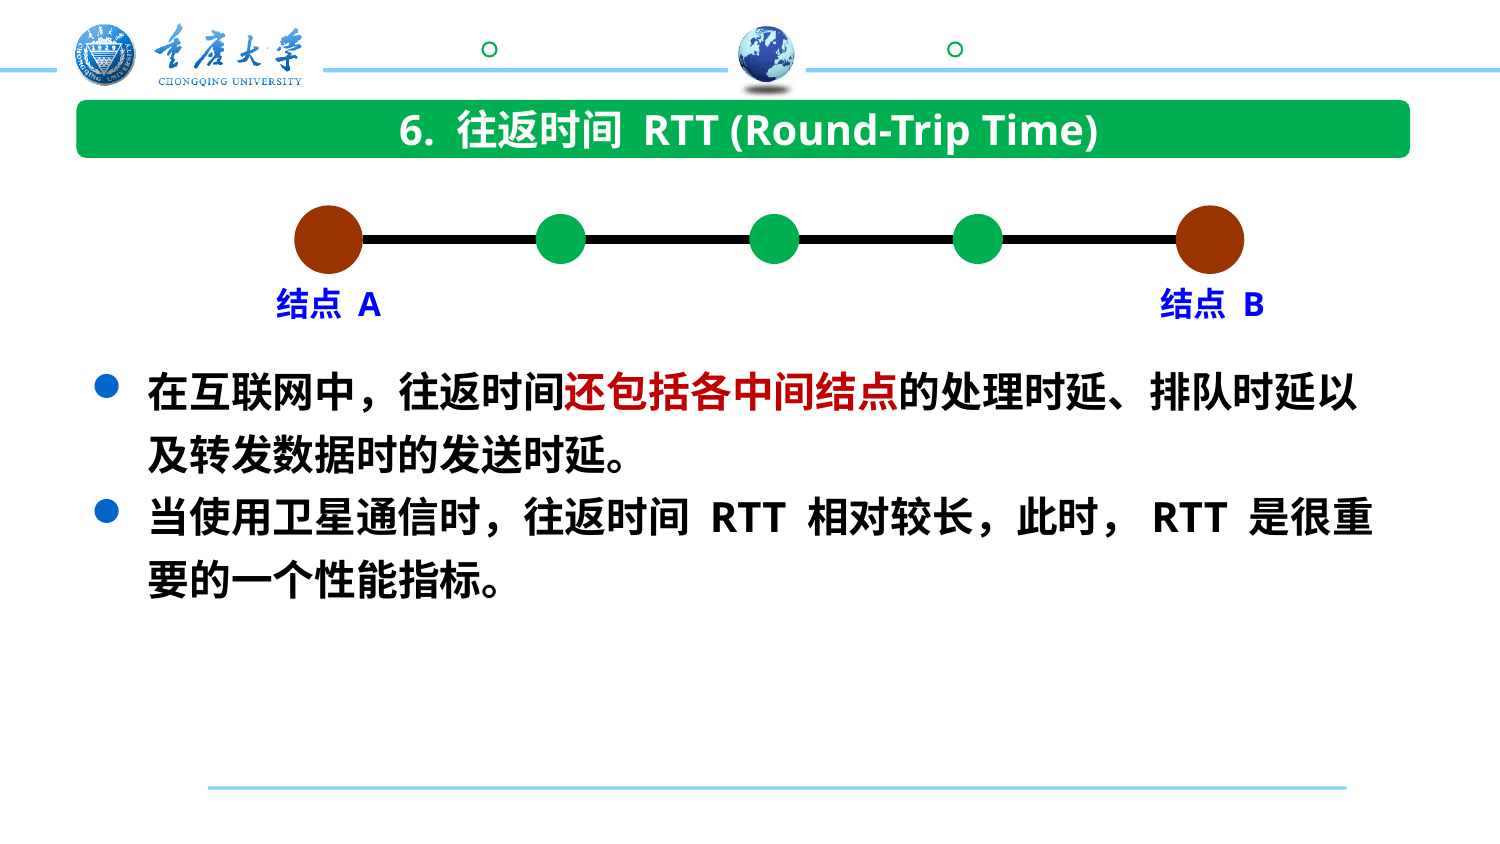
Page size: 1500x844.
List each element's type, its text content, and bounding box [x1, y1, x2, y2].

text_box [261, 205, 1279, 332]
list 在互联网中，往返时间还包括各中间结点的处理时延、排队时延以及转发数据时的发送时延。 当使用卫星通信时，往返时间 RTT 相对较长，此时，RTT 是很重要的一个性能指标。 [76, 159, 1410, 716]
picture [736, 24, 796, 99]
picture [57, 5, 323, 97]
list 6. 往返时间 RTT (Round-Trip Time) [204, 99, 1293, 158]
